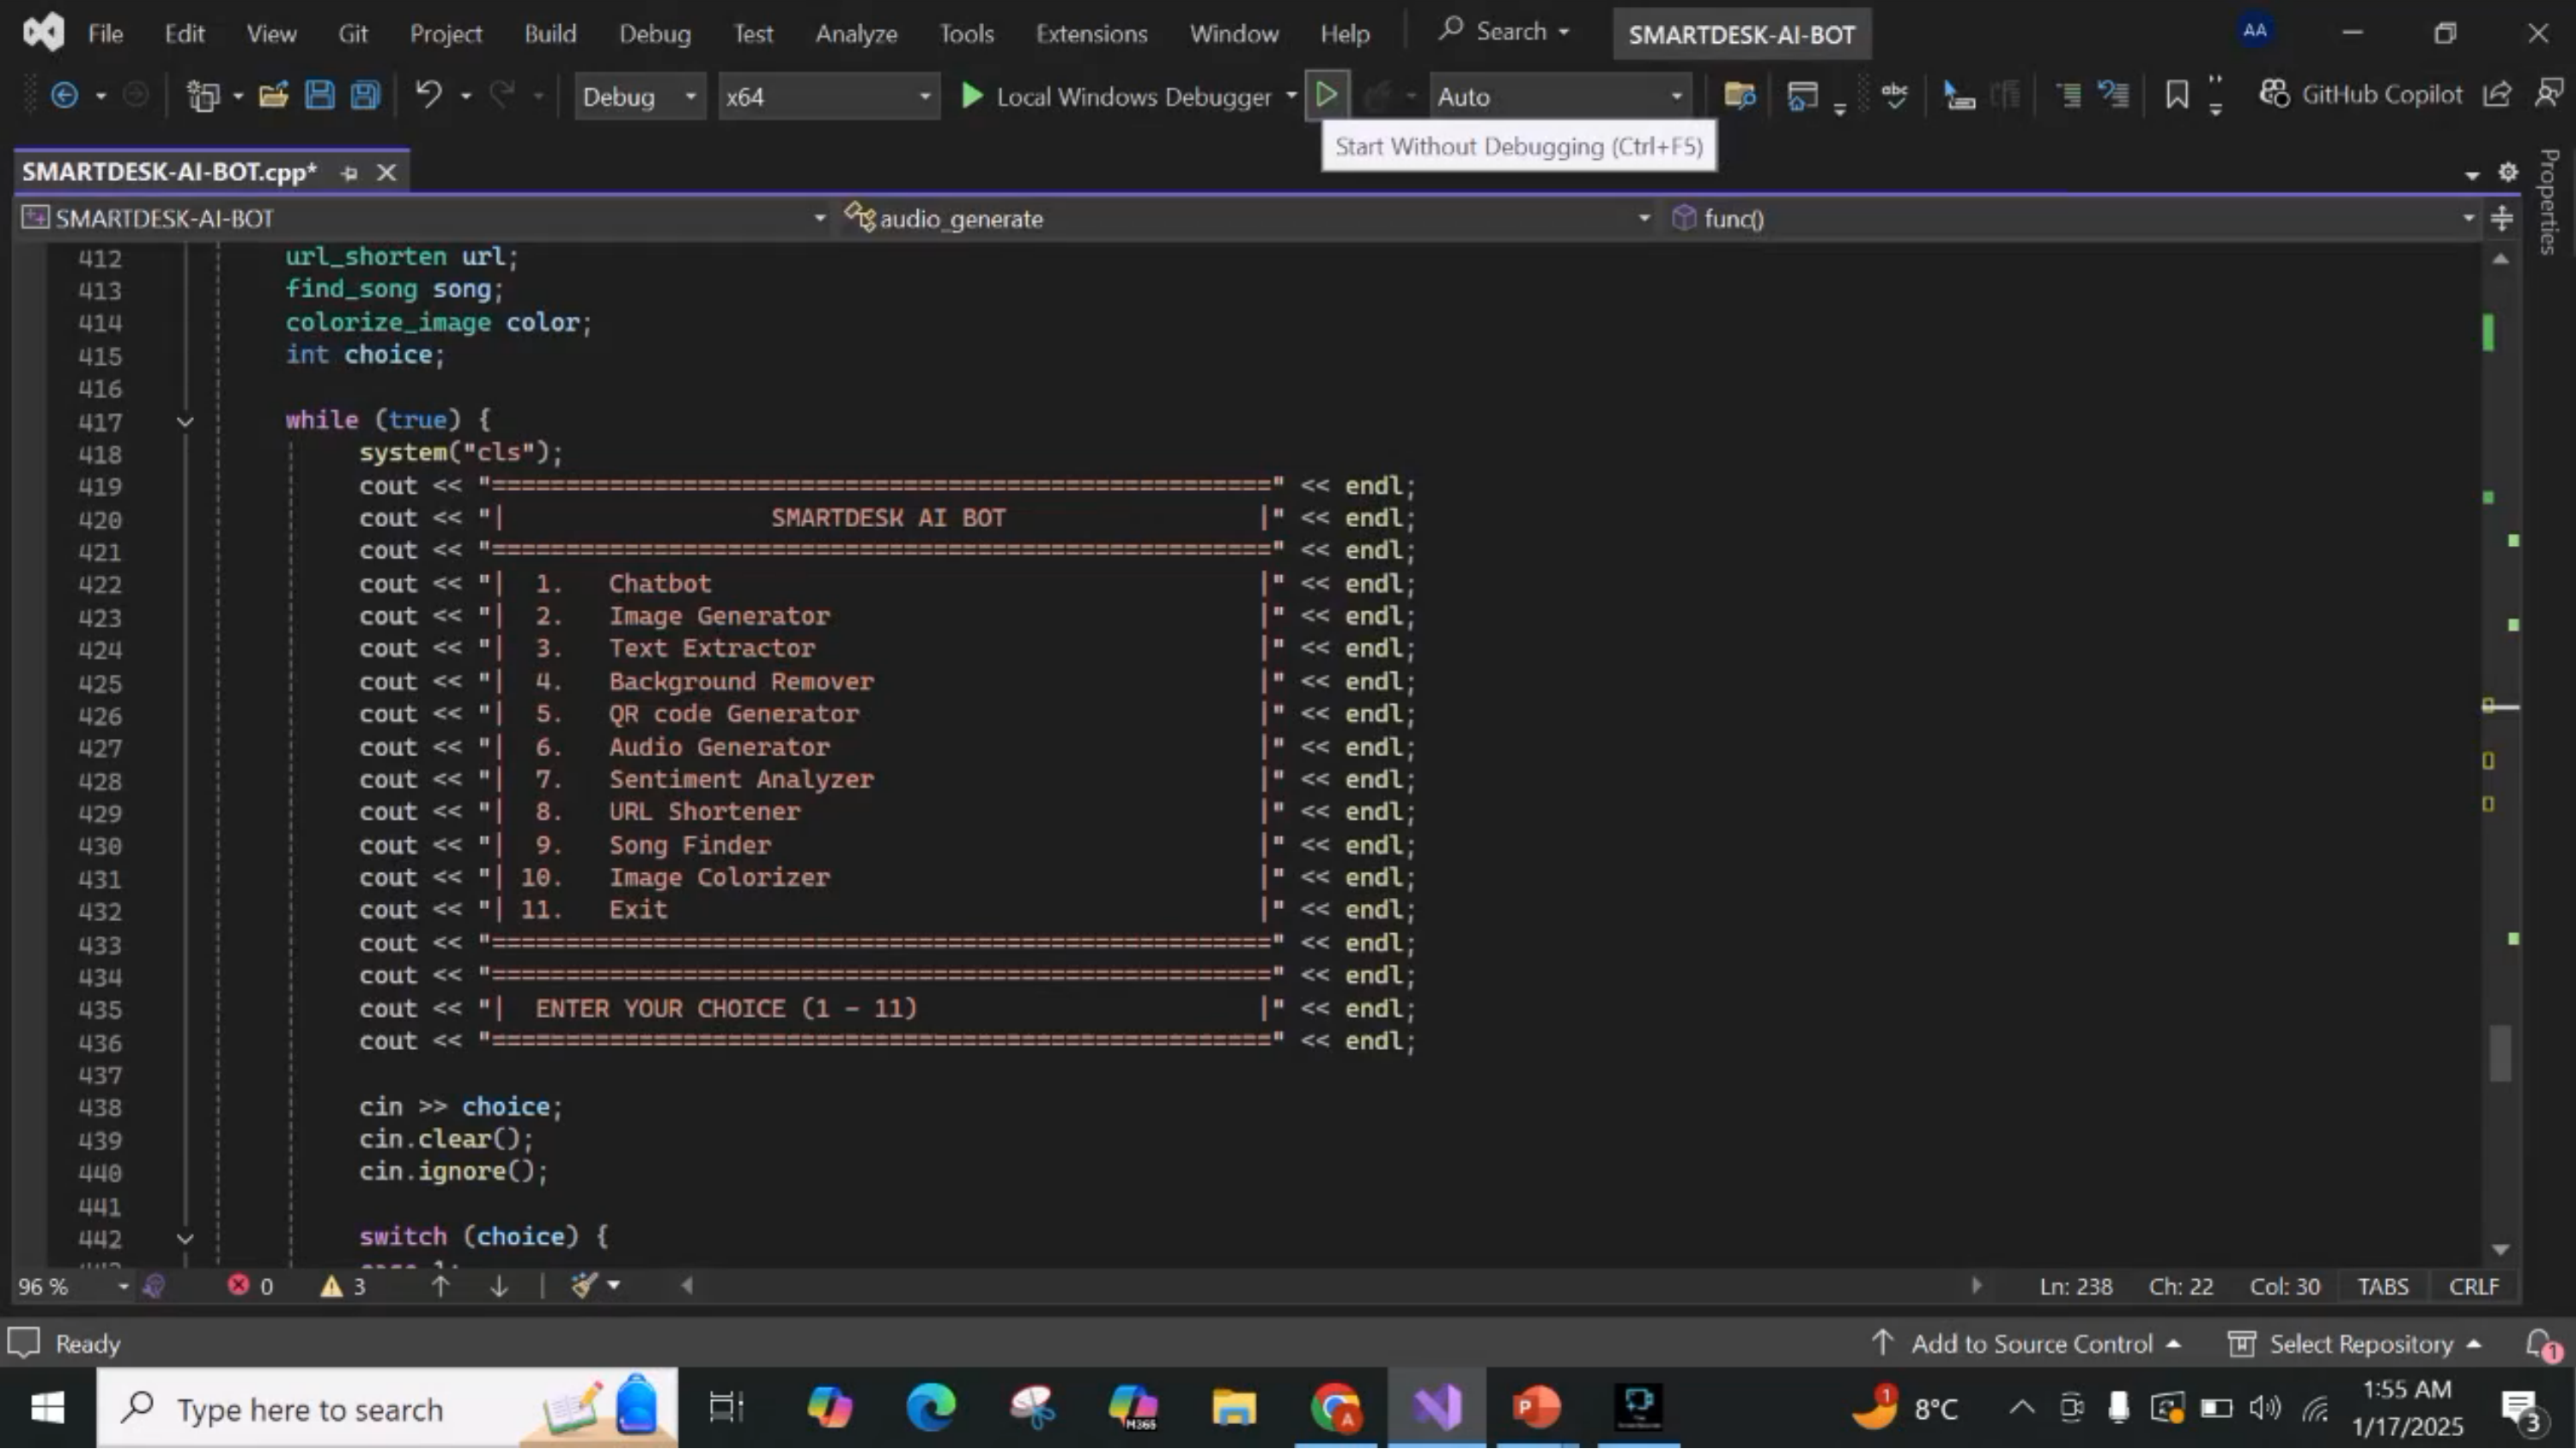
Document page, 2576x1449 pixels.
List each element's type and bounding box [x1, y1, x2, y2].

text_box [0, 0, 2576, 1449]
